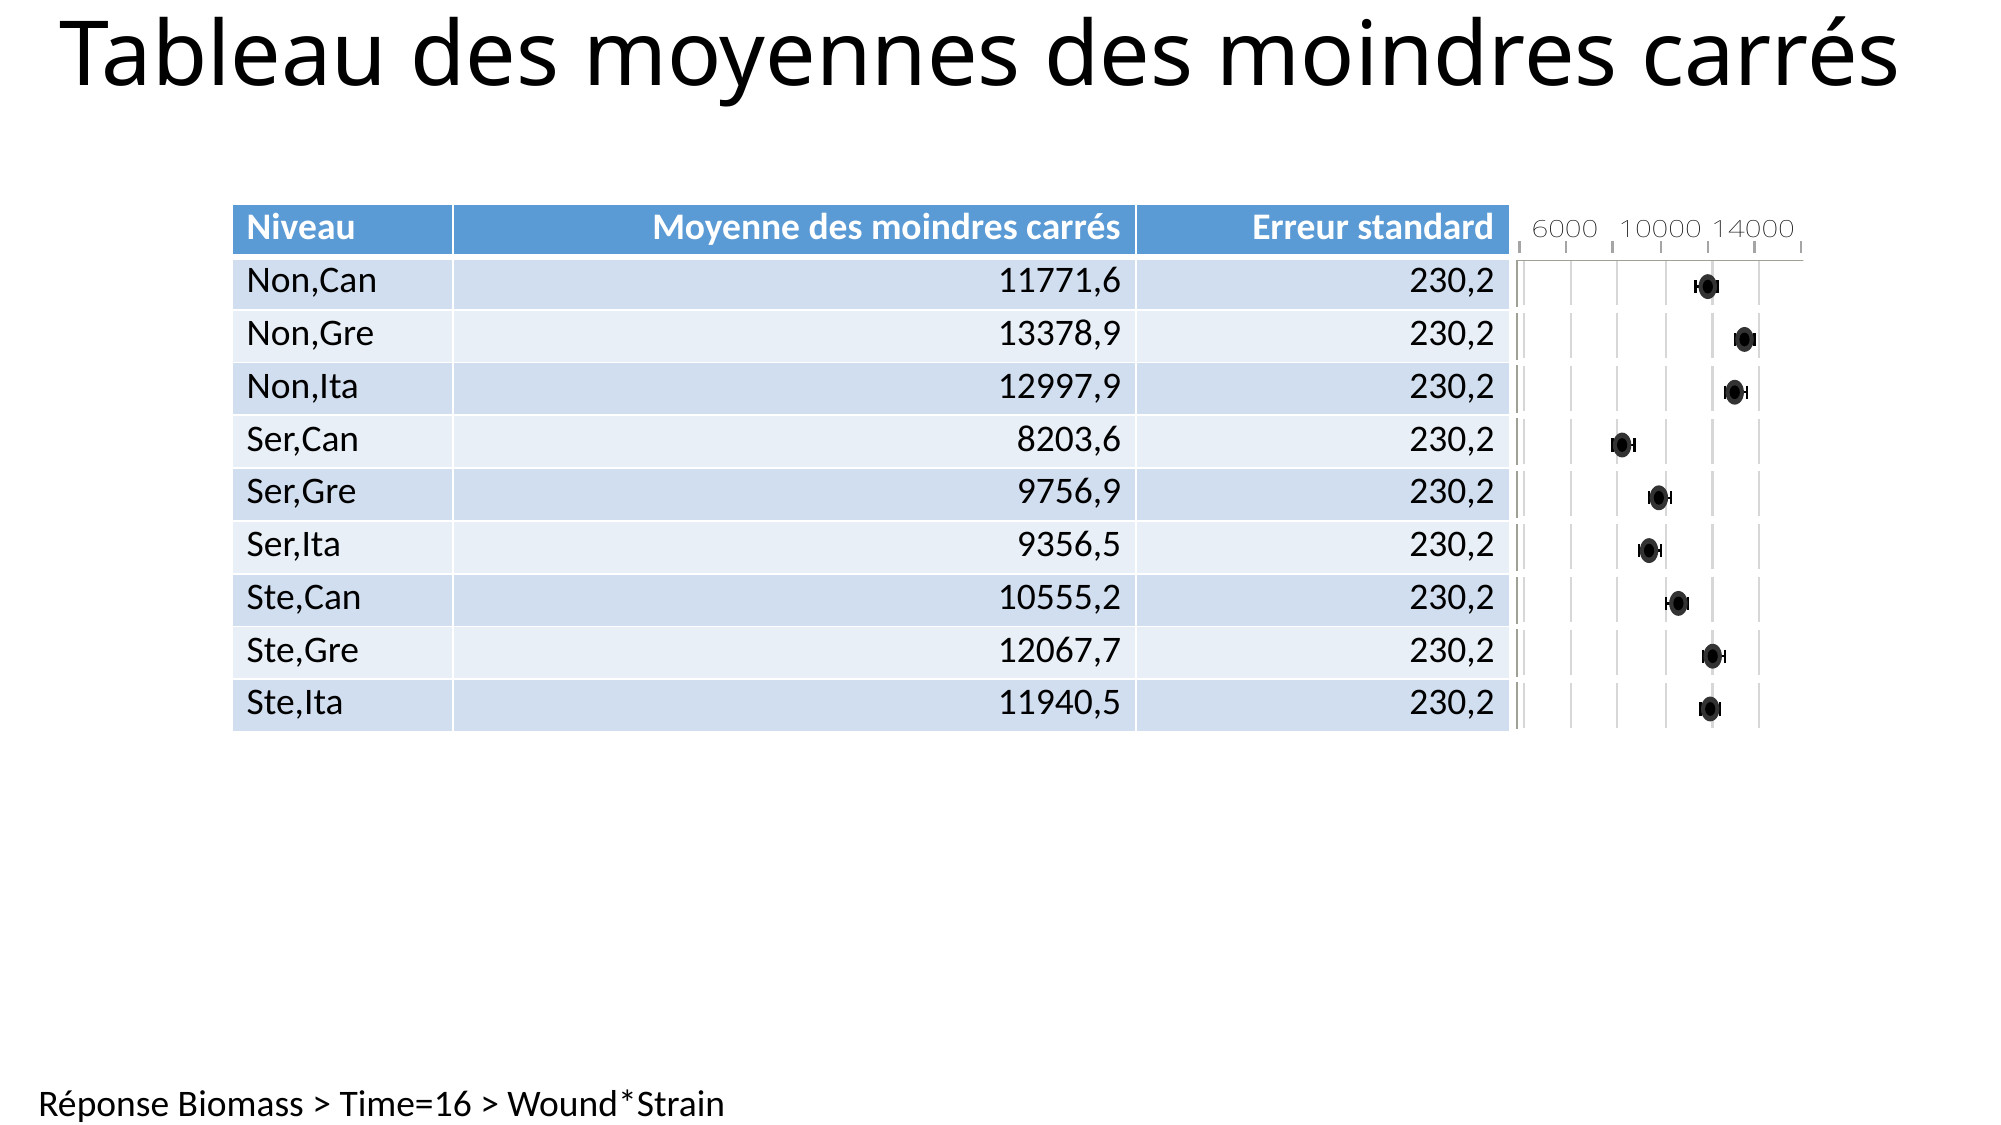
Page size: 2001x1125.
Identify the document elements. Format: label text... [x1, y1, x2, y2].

table_cell Ser,Ita [233, 522, 452, 573]
table_cell 13378,9 [454, 311, 1135, 362]
table_cell Ser,Can [233, 416, 452, 467]
table_cell 11940,5 [454, 680, 1135, 731]
table_cell Ser,Gre [233, 469, 452, 520]
table_cell [1510, 680, 1805, 731]
table_header Niveau [233, 205, 452, 254]
table_cell Ste,Can [233, 575, 452, 626]
title Tableau des moyennes des moindres carrés [0, 0, 1963, 113]
table_cell Non,Ita [233, 363, 452, 414]
table_cell Non,Can [233, 260, 452, 309]
table_cell [1510, 469, 1805, 520]
table_cell 230,2 [1137, 627, 1509, 678]
table_cell [1510, 416, 1805, 467]
table_cell [1510, 575, 1805, 626]
table_cell 8203,6 [454, 416, 1135, 467]
table_cell 12067,7 [454, 627, 1135, 678]
table_cell [1510, 363, 1805, 414]
table_cell 230,2 [1137, 260, 1509, 309]
table_cell 10555,2 [454, 575, 1135, 626]
table_cell [1510, 522, 1805, 573]
table_header Erreur standard [1137, 205, 1509, 254]
table_cell Non,Gre [233, 311, 452, 362]
table_cell Ste,Ita [233, 680, 452, 731]
table_cell Ste,Gre [233, 627, 452, 678]
table_cell [1510, 260, 1805, 309]
table_cell 230,2 [1137, 311, 1509, 362]
table_header [1510, 205, 1805, 254]
table_cell 230,2 [1137, 575, 1509, 626]
table_cell 230,2 [1137, 469, 1509, 520]
table_cell 9356,5 [454, 522, 1135, 573]
table_cell [1510, 627, 1805, 678]
text_box Réponse Biomass > Time=16 > Wound*Strain [38, 1079, 727, 1125]
table_cell 230,2 [1137, 522, 1509, 573]
table_cell 12997,9 [454, 363, 1135, 414]
table_cell 230,2 [1137, 363, 1509, 414]
table_cell 11771,6 [454, 260, 1135, 309]
table_header Moyenne des moindres carrés [454, 205, 1135, 254]
table_cell 230,2 [1137, 416, 1509, 467]
table_cell 9756,9 [454, 469, 1135, 520]
table_cell 230,2 [1137, 680, 1509, 731]
table_cell [1510, 311, 1805, 362]
